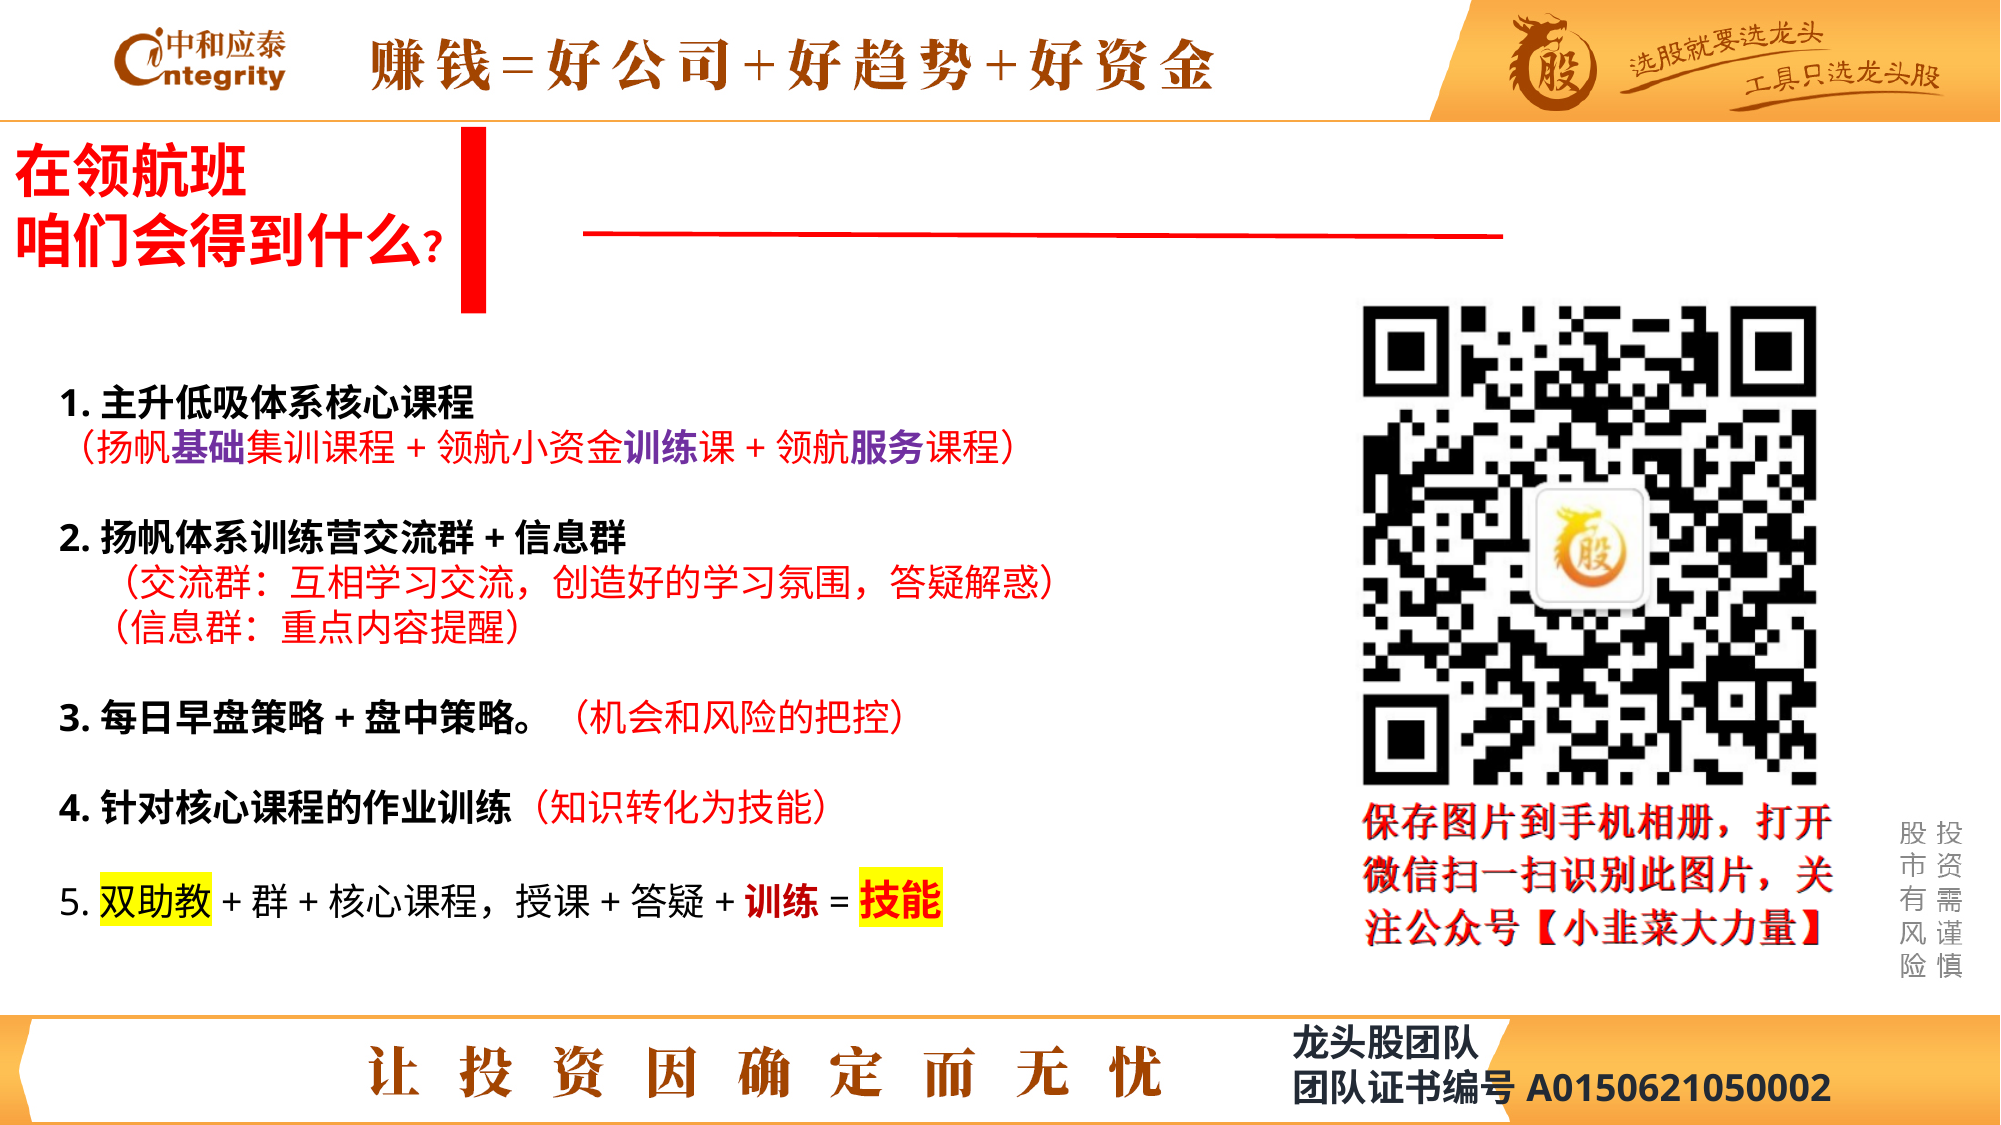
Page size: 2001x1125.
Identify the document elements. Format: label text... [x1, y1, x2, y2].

picture [0, 0, 2000, 1125]
text_box 龙头股团队 团队证书编号A0150621050002 [1277, 1011, 1872, 1117]
text_box [460, 282, 487, 314]
text_box 1.主升低吸体系核心课程 （扬帆基础集训课程+领航小资金训练课+领航服务课程） 2.扬帆体系训练营交流群+信息群 （交流群：互相学习交流，创造好的学习氛围，答疑解惑） （信息群：重点内容提醒） 3.每日早盘策略+盘中策略。（机会和风险的把控） 4.针对核心课程的作业训练（知识转化为技能） 5.双助教+群+核心课程，授课+答疑+训练=技能 [44, 371, 1288, 957]
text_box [583, 233, 1503, 237]
text_box 在领航班 咱们会得到什么？ [0, 126, 601, 282]
